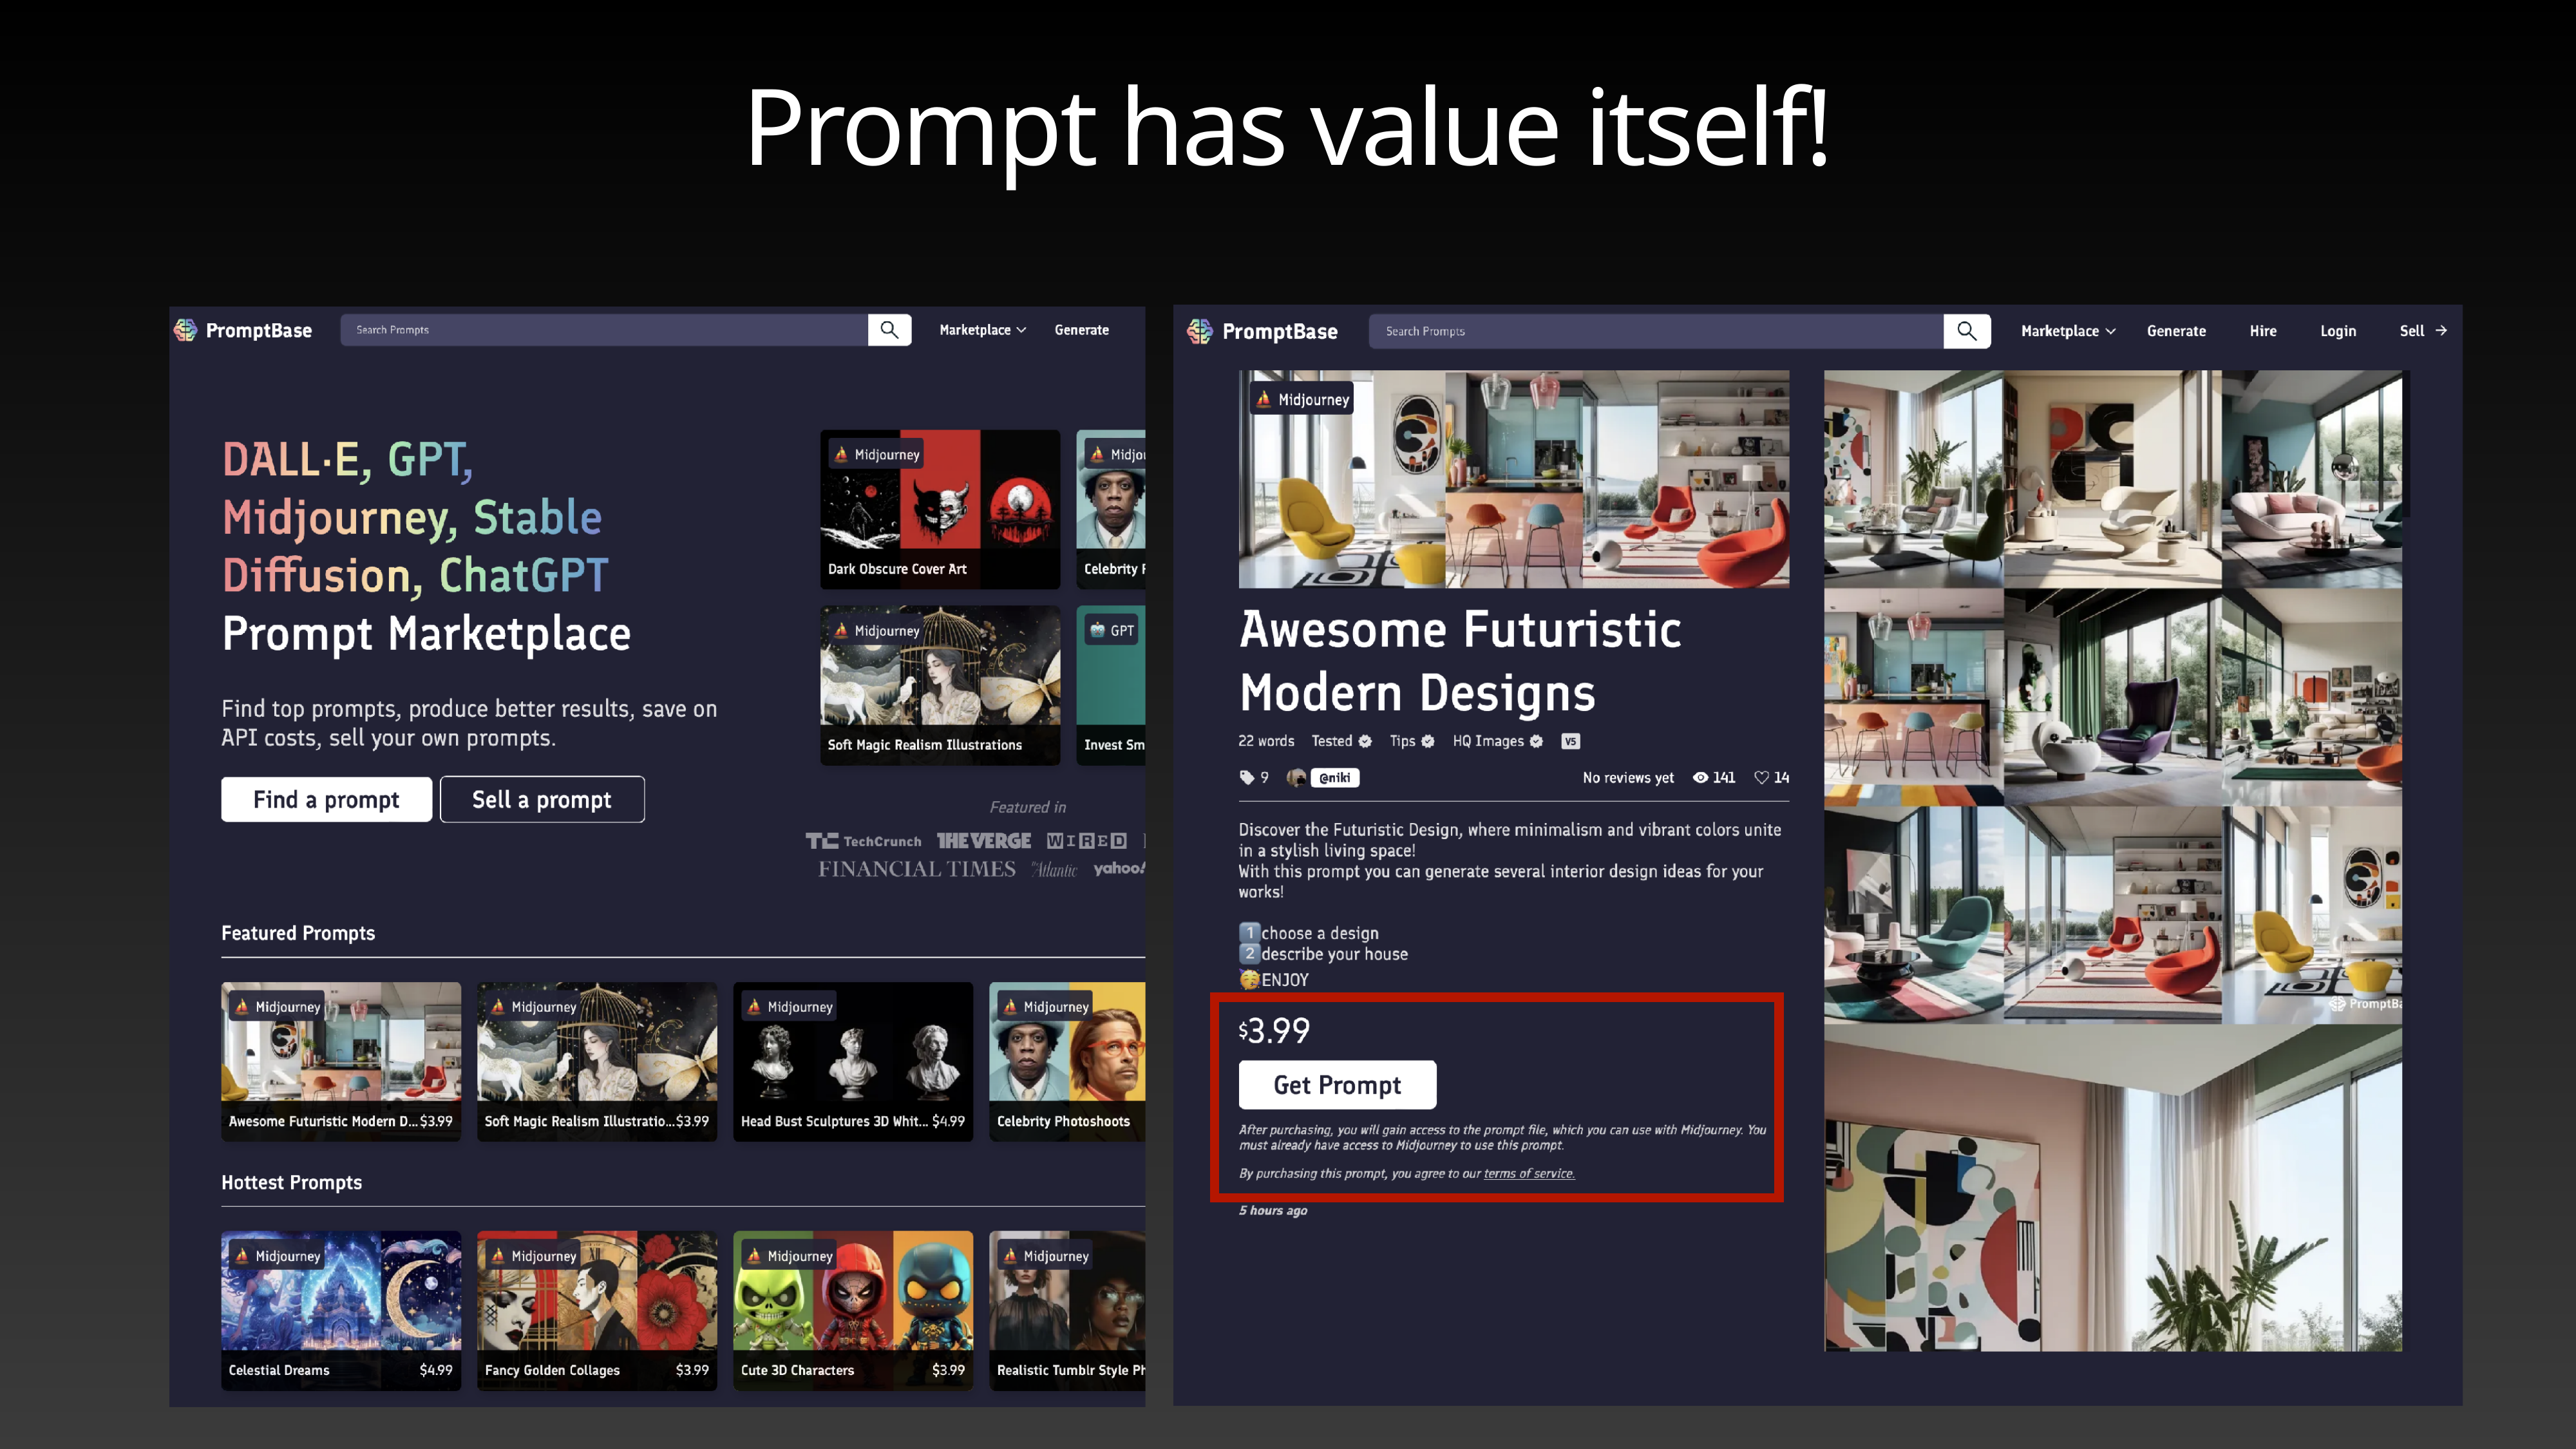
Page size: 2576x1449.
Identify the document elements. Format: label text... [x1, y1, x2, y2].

title Prompt has value itself! [133, 37, 2443, 192]
picture [1173, 305, 2463, 1406]
picture [169, 306, 1146, 1407]
